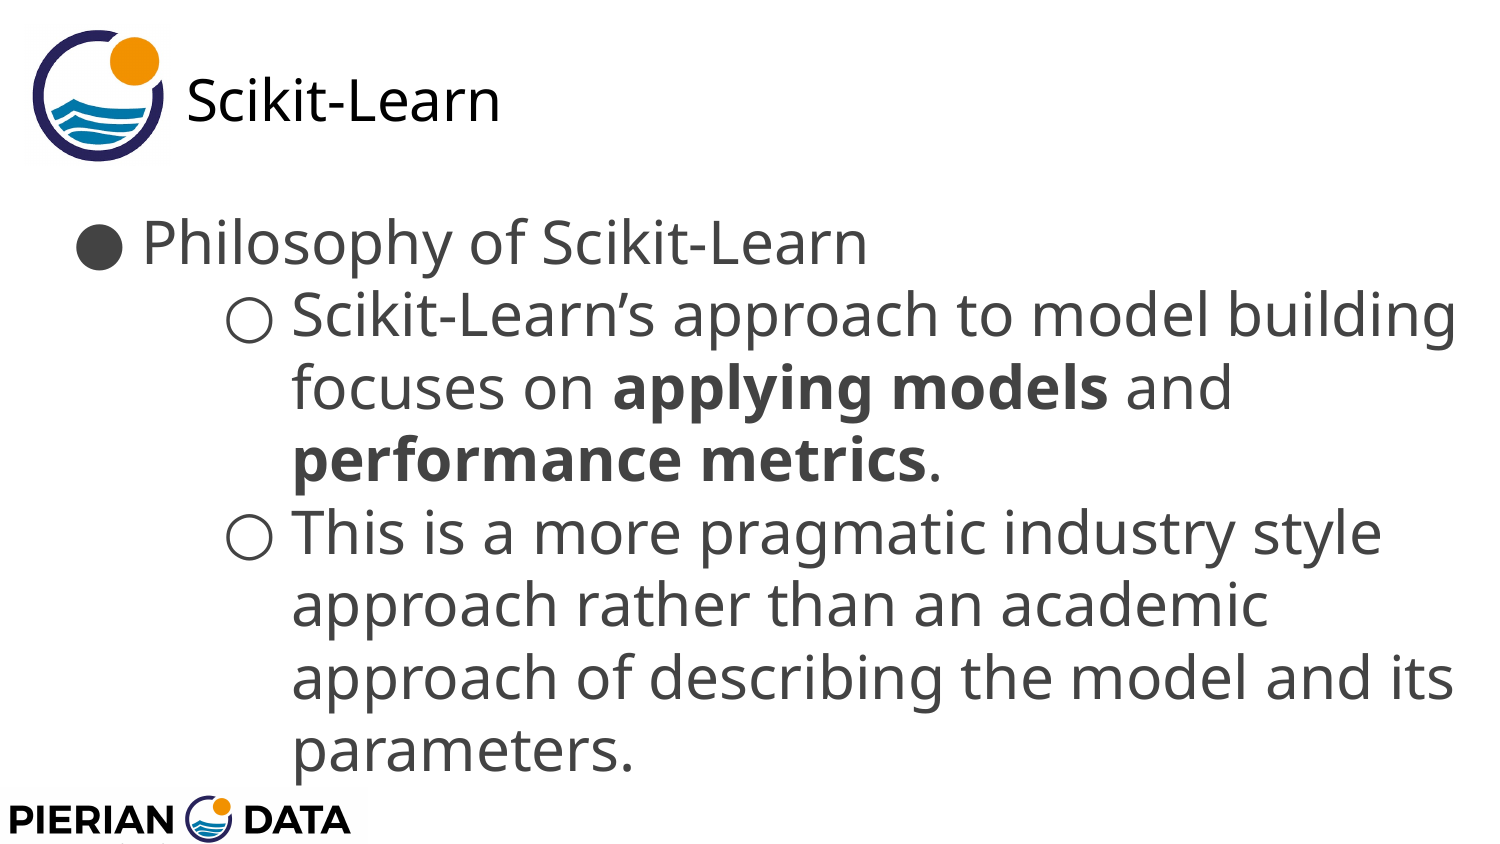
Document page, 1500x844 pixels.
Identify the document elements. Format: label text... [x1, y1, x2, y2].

title Scikit-Learn [176, 48, 1449, 143]
picture [24, 24, 172, 167]
picture [0, 787, 368, 844]
list Philosophy of Scikit-Learn Scikit-Learn’s approach to model building focuses on applying models and performance metrics. This is a more pragmatic industry style approach rather than an academic approach of describing the model and its parameters. [51, 189, 1476, 750]
